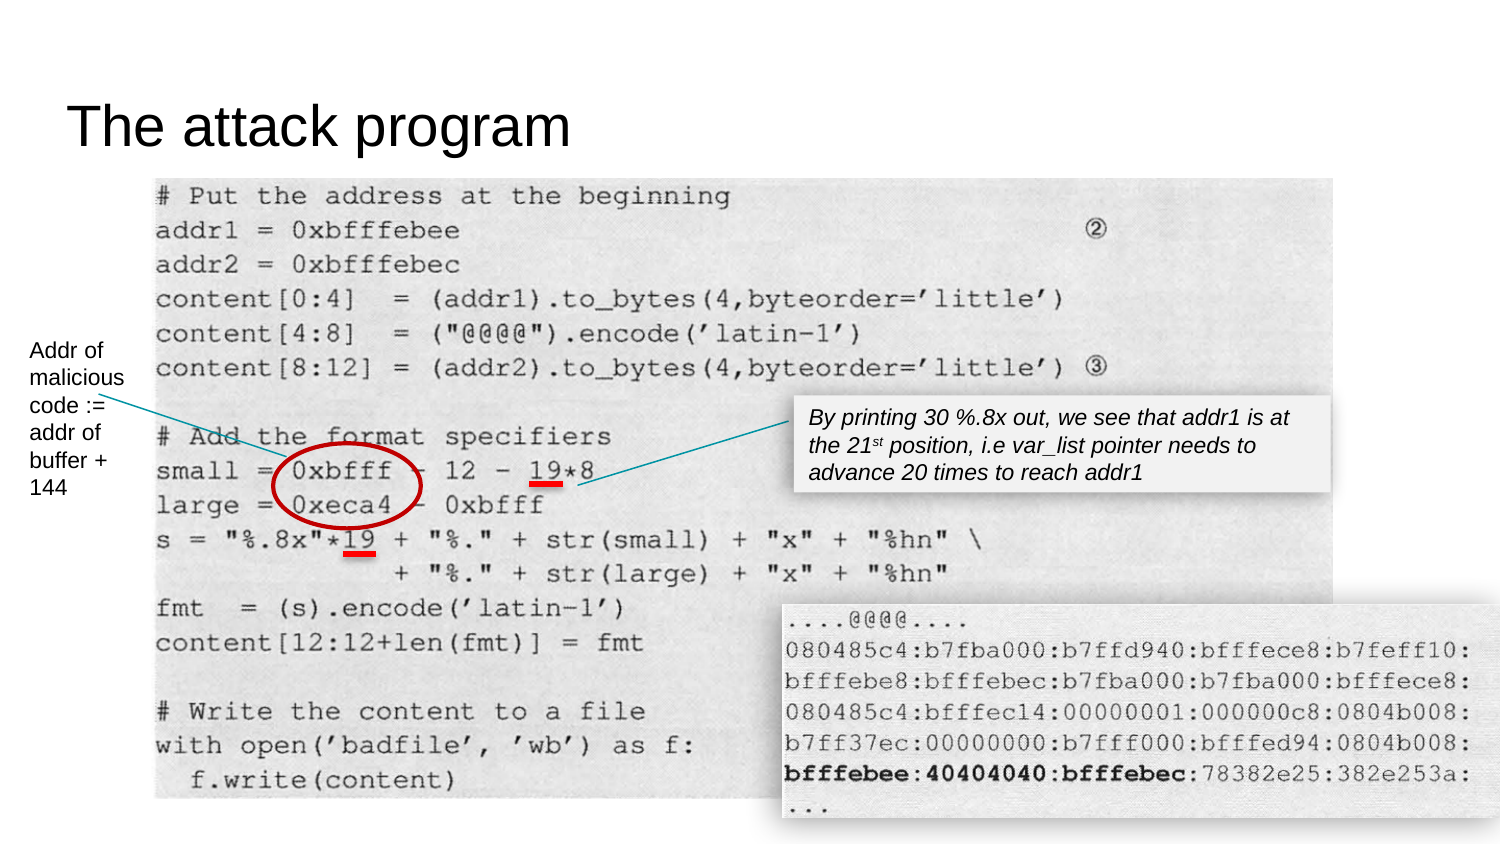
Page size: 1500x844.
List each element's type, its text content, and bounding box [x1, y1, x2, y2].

picture [149, 178, 1500, 818]
text_box Addr of malicious code := addr of buffer + 144 [14, 327, 143, 508]
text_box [98, 393, 287, 457]
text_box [577, 420, 789, 486]
title The attack program [51, 72, 1449, 167]
